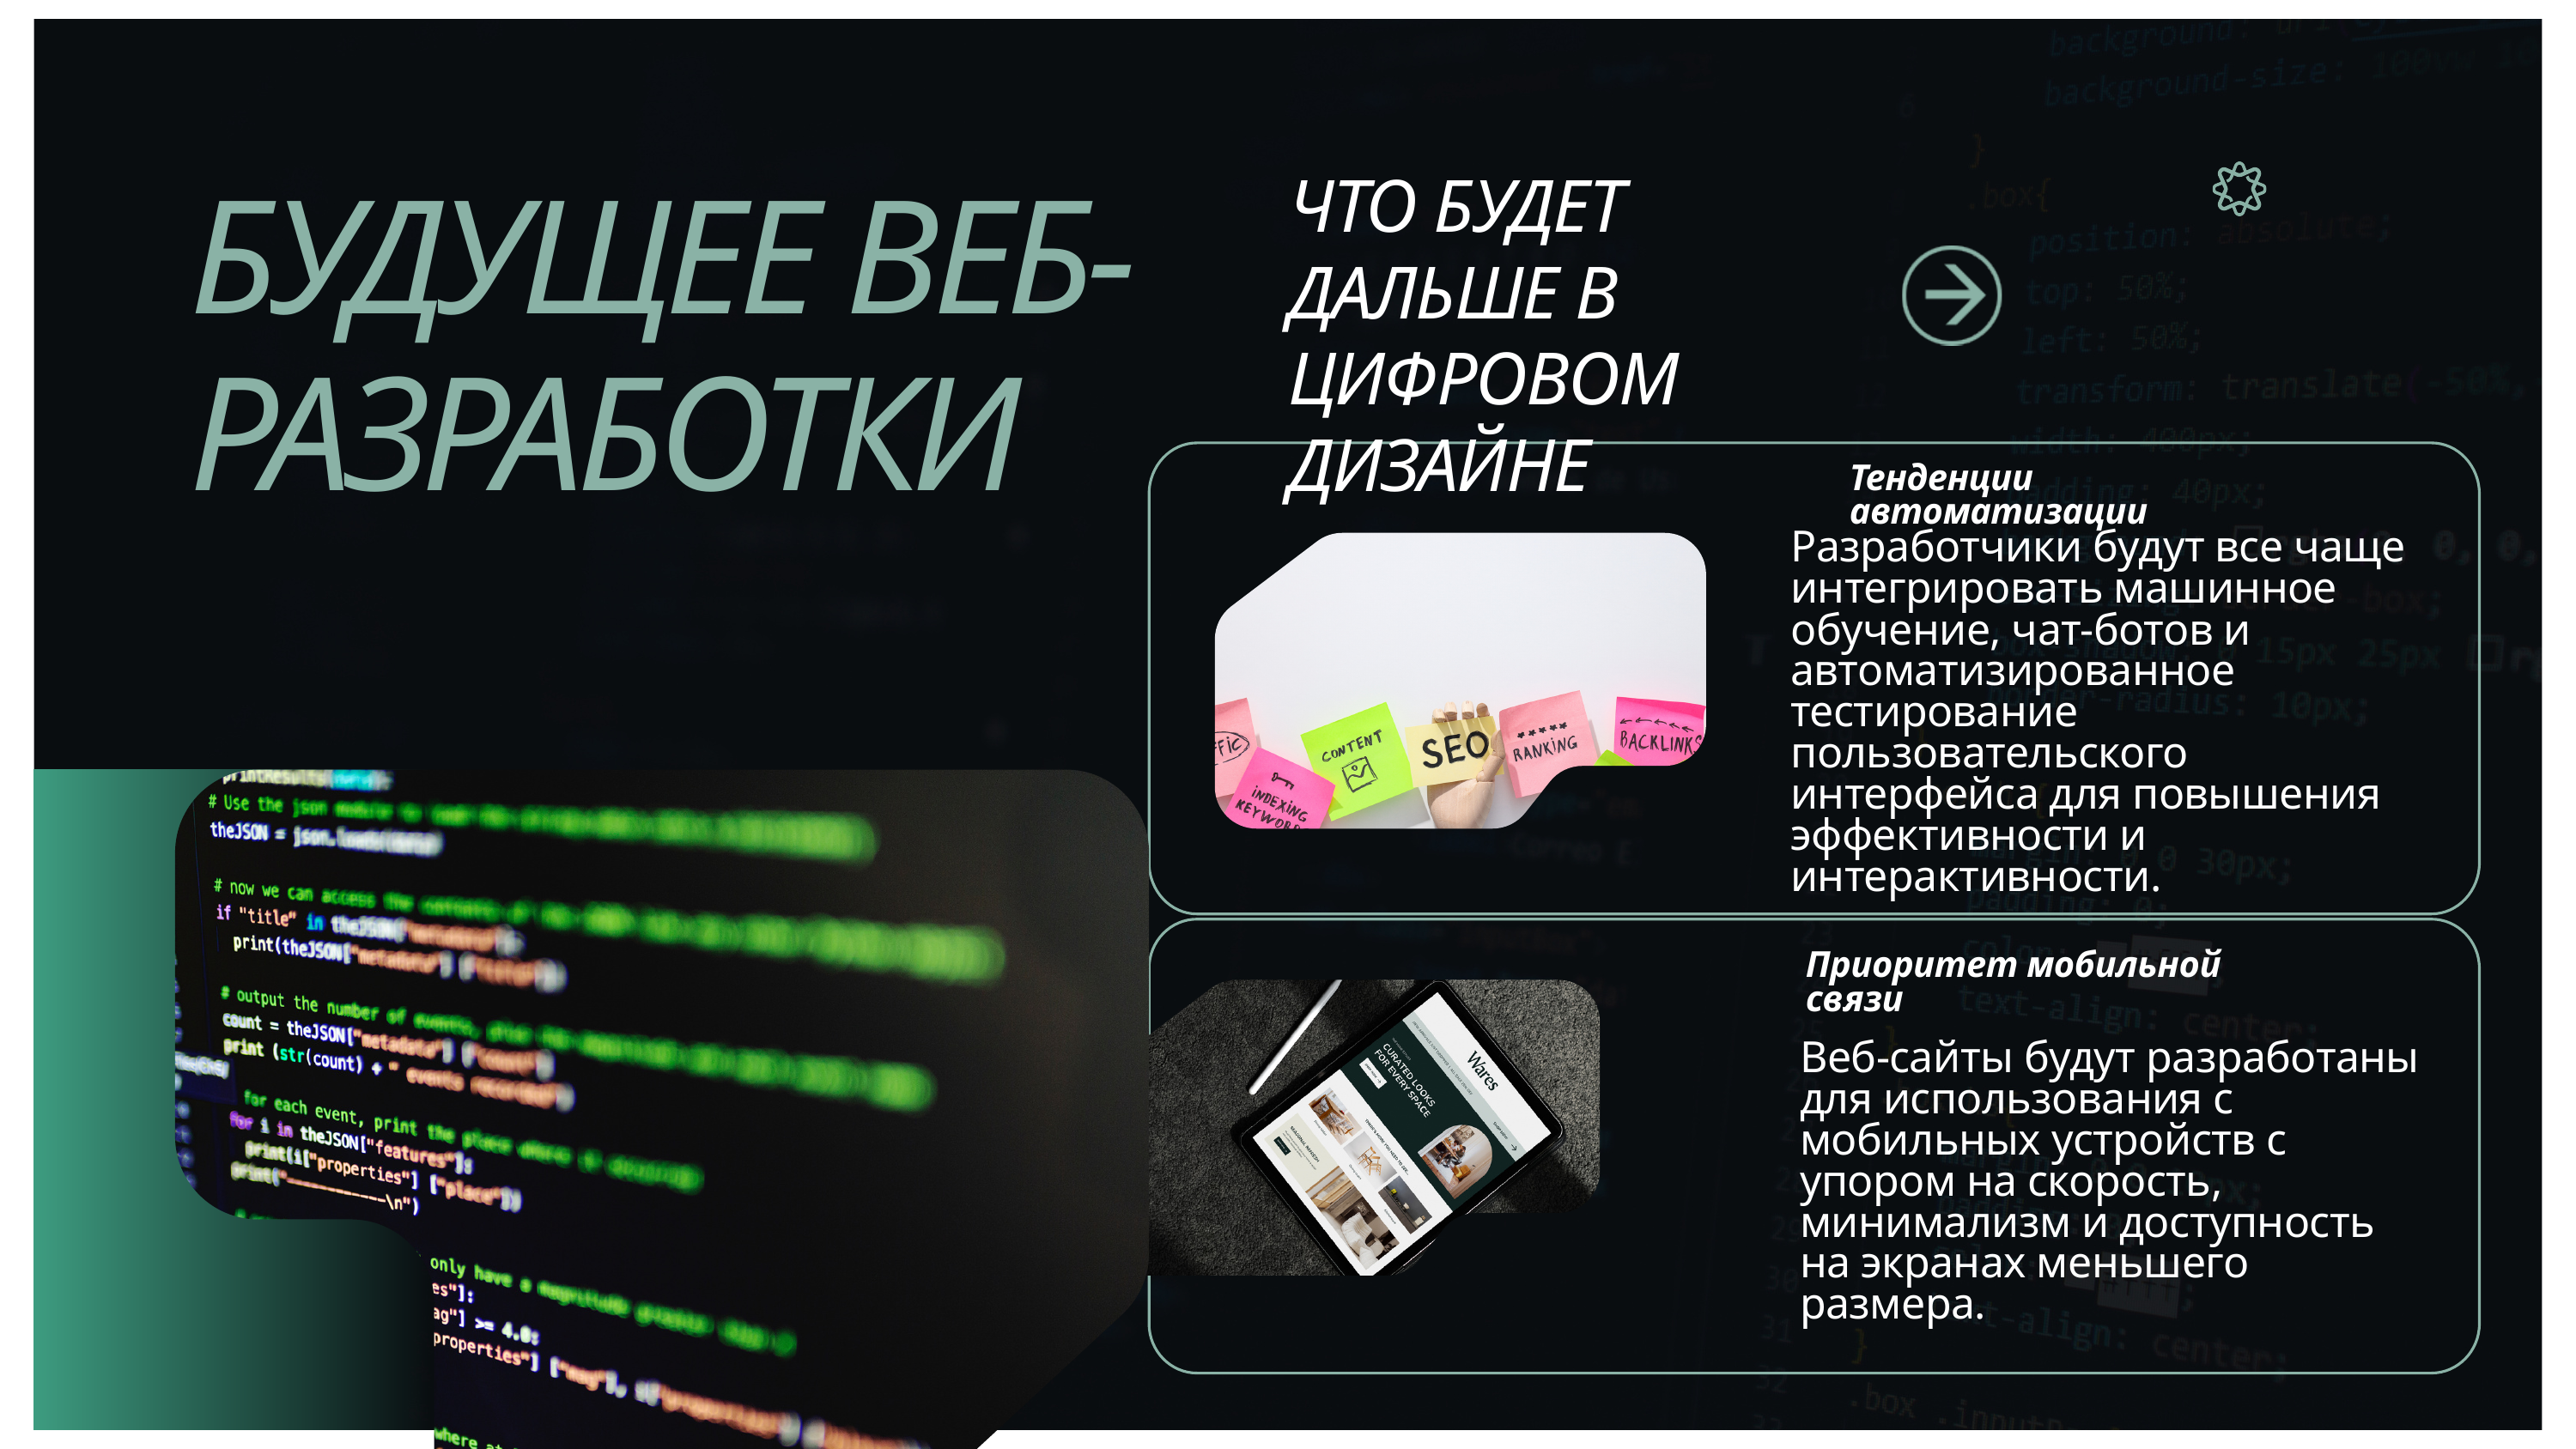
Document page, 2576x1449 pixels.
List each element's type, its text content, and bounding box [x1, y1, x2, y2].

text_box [1153, 979, 1601, 1276]
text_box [174, 769, 1150, 1449]
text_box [33, 769, 173, 1430]
text_box [2212, 161, 2267, 216]
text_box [1214, 532, 1707, 829]
text_box БУДУЩЕЕ ВЕБ-РАЗРАБОТКИ [189, 167, 1287, 522]
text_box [1153, 919, 2480, 1373]
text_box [1148, 442, 2480, 914]
text_box [33, 19, 2543, 1430]
text_box [1902, 246, 2002, 346]
text_box ЧТО БУДЕТ ДАЛЬШЕ В ЦИФРОВОМ ДИЗАЙНЕ [1287, 160, 1903, 440]
